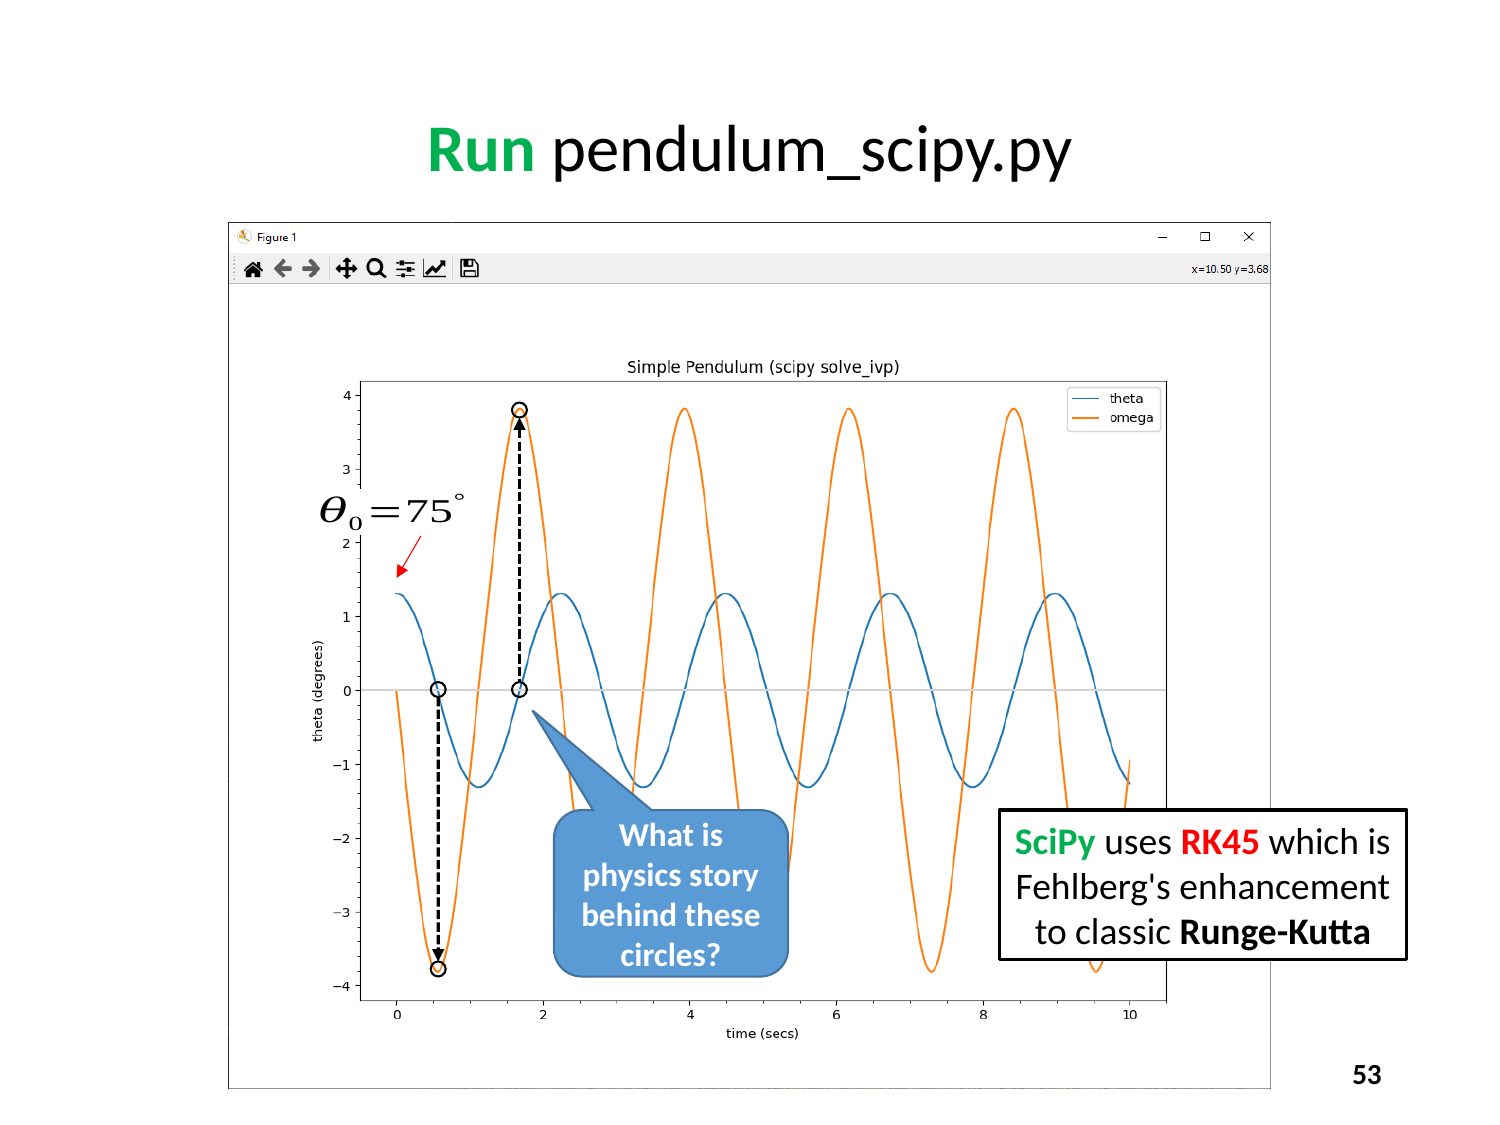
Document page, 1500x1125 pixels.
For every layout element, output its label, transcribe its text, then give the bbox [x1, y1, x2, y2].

picture [228, 222, 1271, 1089]
text_box SciPy uses RK45 which is Fehlberg's enhancement to classic Runge-Kutta [1271, 810, 1407, 960]
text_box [430, 681, 446, 977]
title Run pendulum_scipy.py [103, 59, 1397, 241]
slide_number 53 [1059, 1042, 1397, 1103]
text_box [511, 402, 527, 697]
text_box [396, 535, 421, 578]
